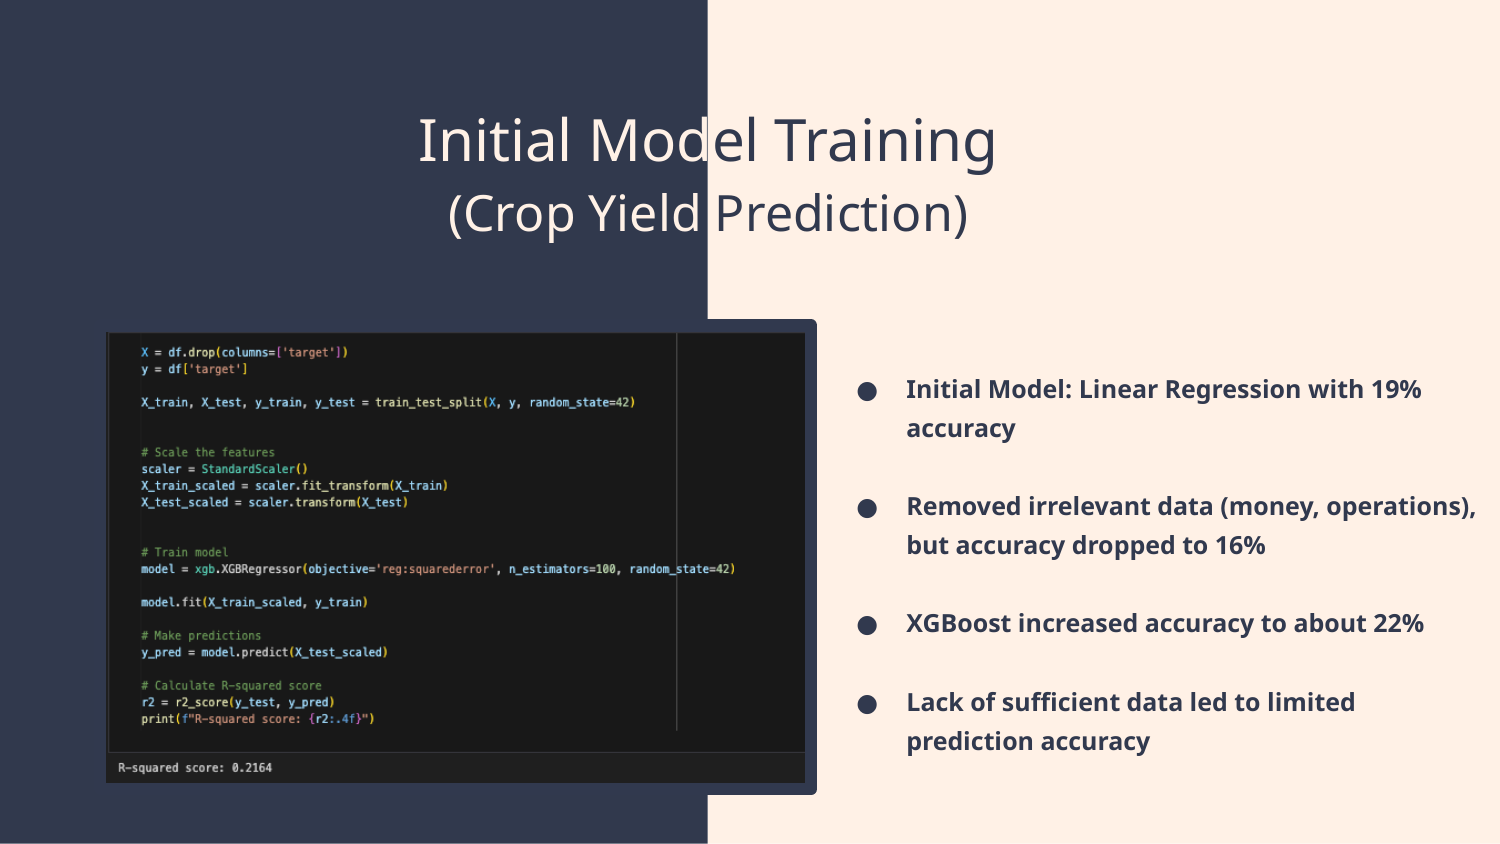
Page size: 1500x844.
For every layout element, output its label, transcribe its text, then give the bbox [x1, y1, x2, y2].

picture [105, 331, 805, 784]
list Initial Model: Linear Regression with 19% accuracy Removed irrelevant data (money, operations), but accuracy dropped to 16% XGBoost increased accuracy to about 22% Lack of sufficient data led to limited prediction accuracy [816, 351, 1500, 844]
title Initial Model Training (Crop Yield Prediction) [26, 83, 1391, 496]
